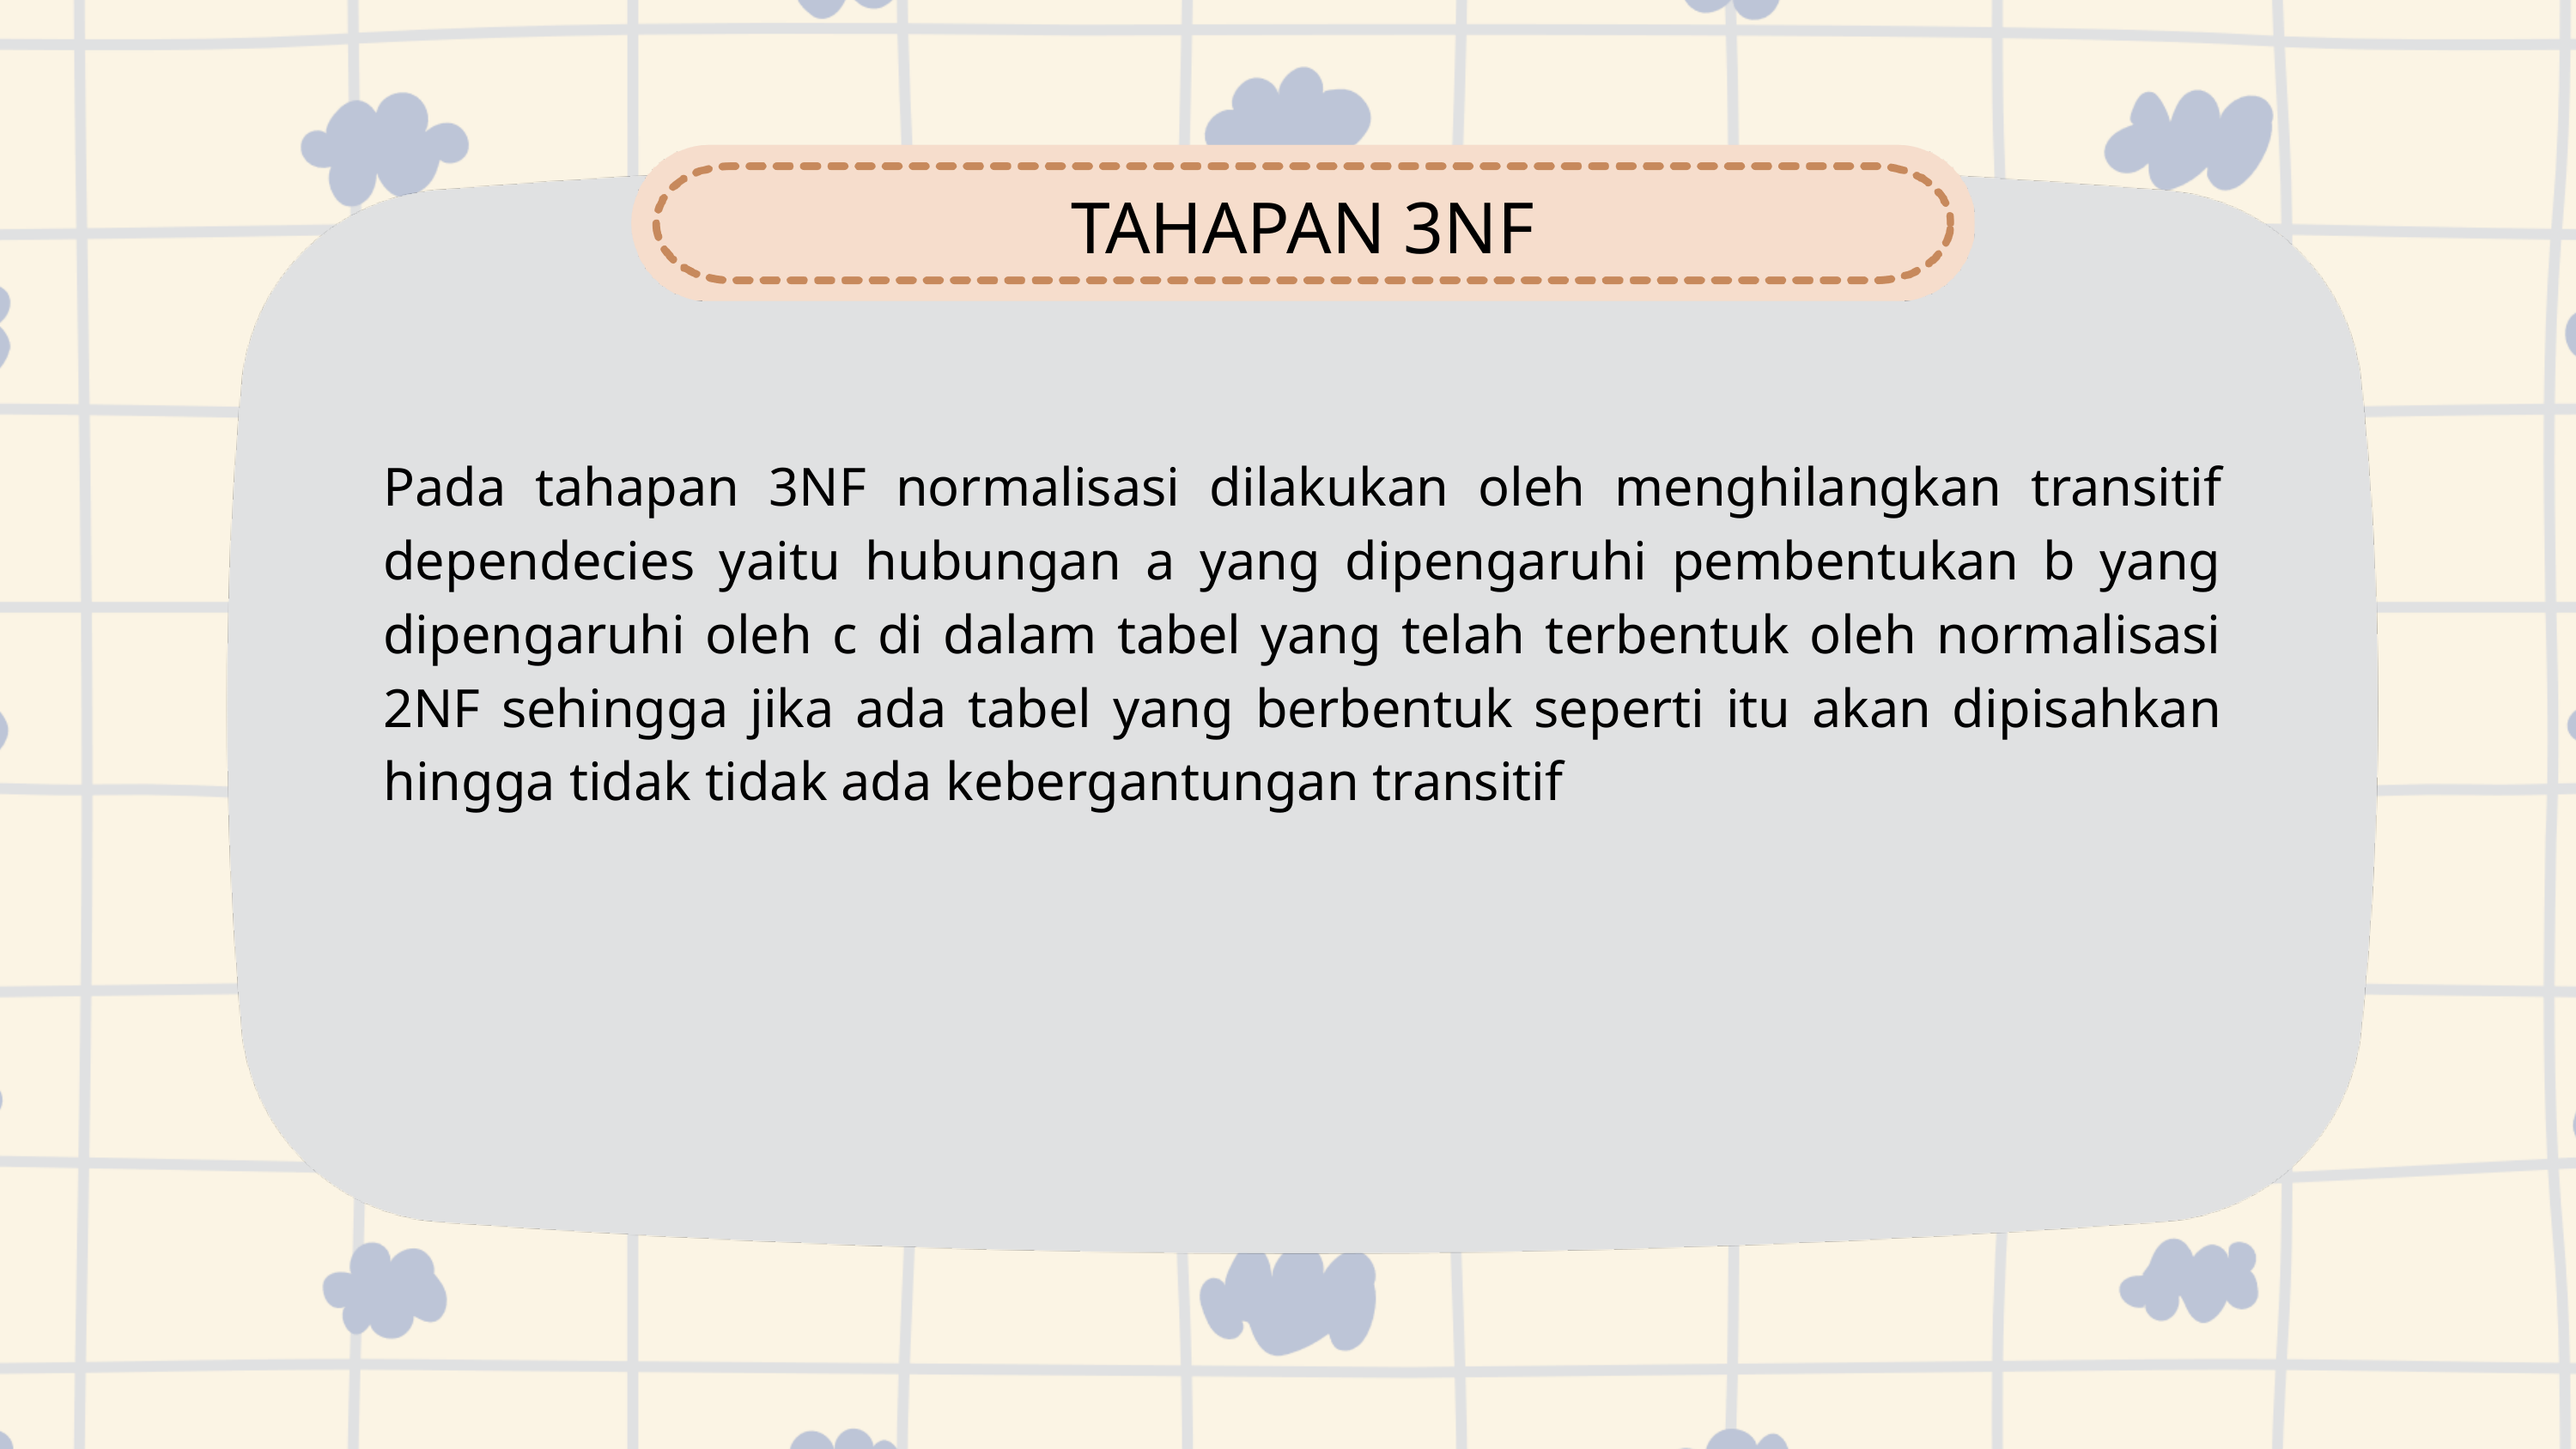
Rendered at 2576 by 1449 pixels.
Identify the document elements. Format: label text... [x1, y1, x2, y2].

text_box [222, 144, 2384, 1264]
text_box [0, 0, 2576, 1449]
text_box Pada tahapan 3NF normalisasi dilakukan oleh menghilangkan transitif dependecies yaitu hubungan a yang dipengaruhi pembentukan b yang dipengaruhi oleh c di dalam tabel yang telah terbentuk oleh normalisasi 2NF sehingga jika ada tabel yang berbentuk seperti itu akan dipisahkan hingga tidak tidak ada kebergantungan transitif [383, 443, 2223, 811]
text_box [631, 144, 1975, 301]
text_box TAHAPAN 3NF [830, 168, 1776, 268]
